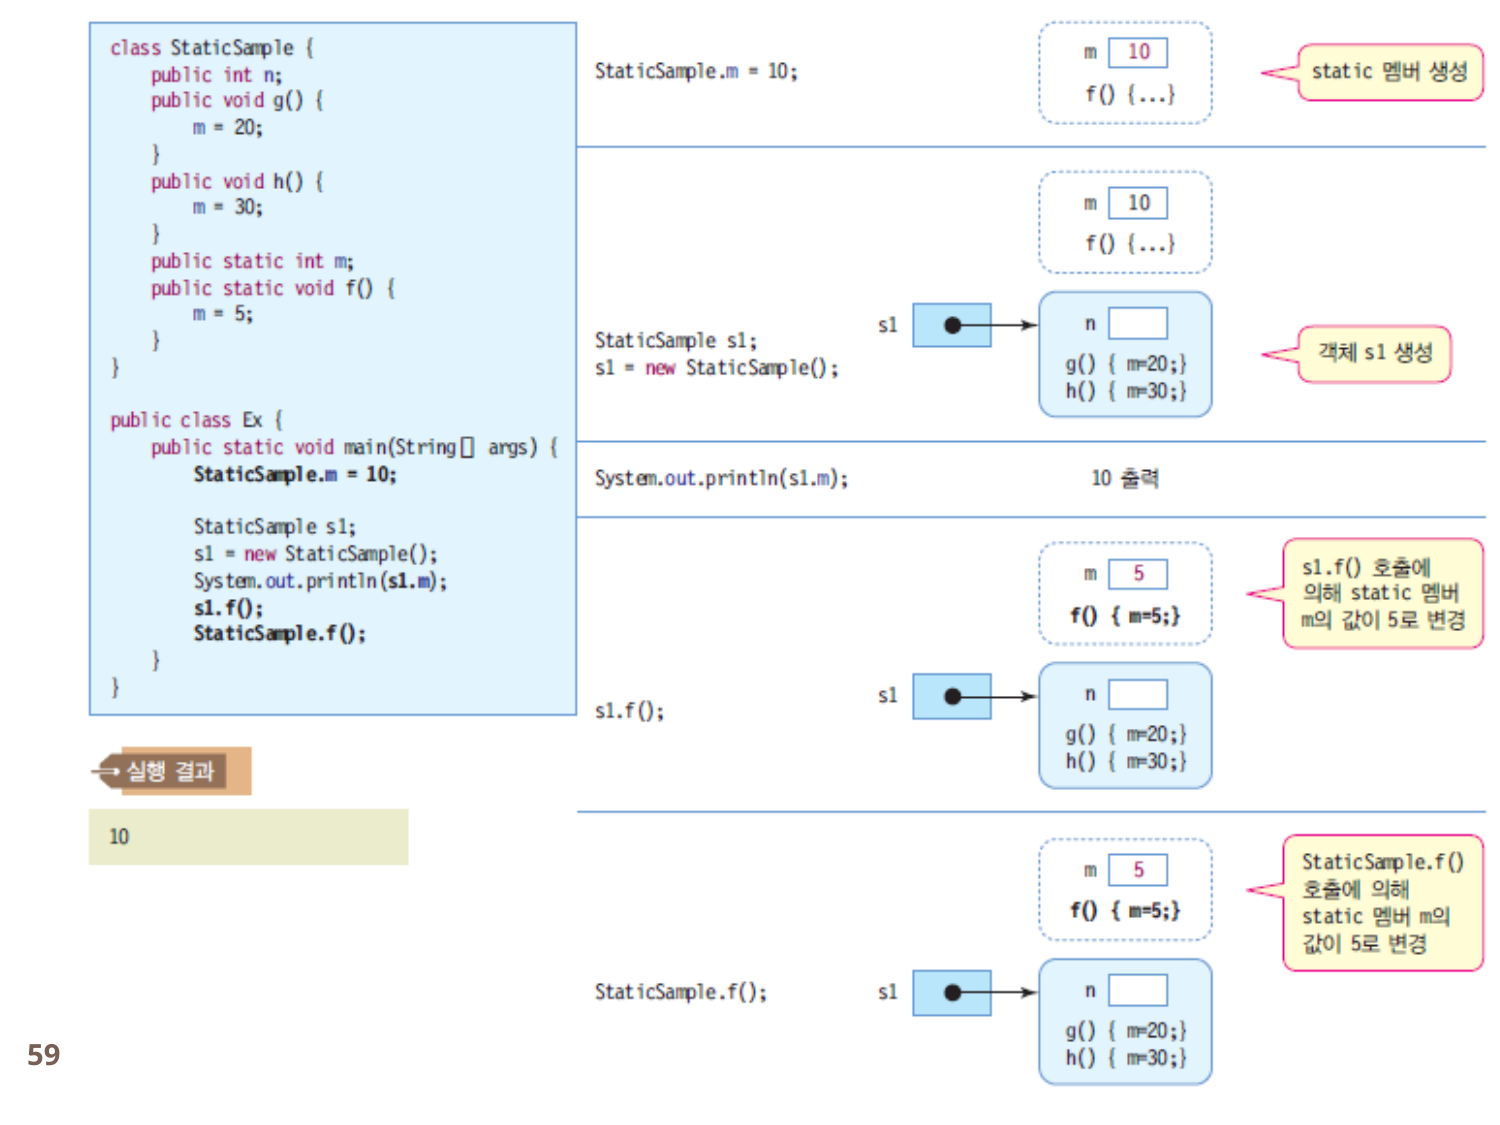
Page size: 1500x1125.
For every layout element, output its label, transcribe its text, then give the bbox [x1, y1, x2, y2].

picture [70, 0, 1500, 1107]
slide_number 59 [0, 1025, 65, 1088]
